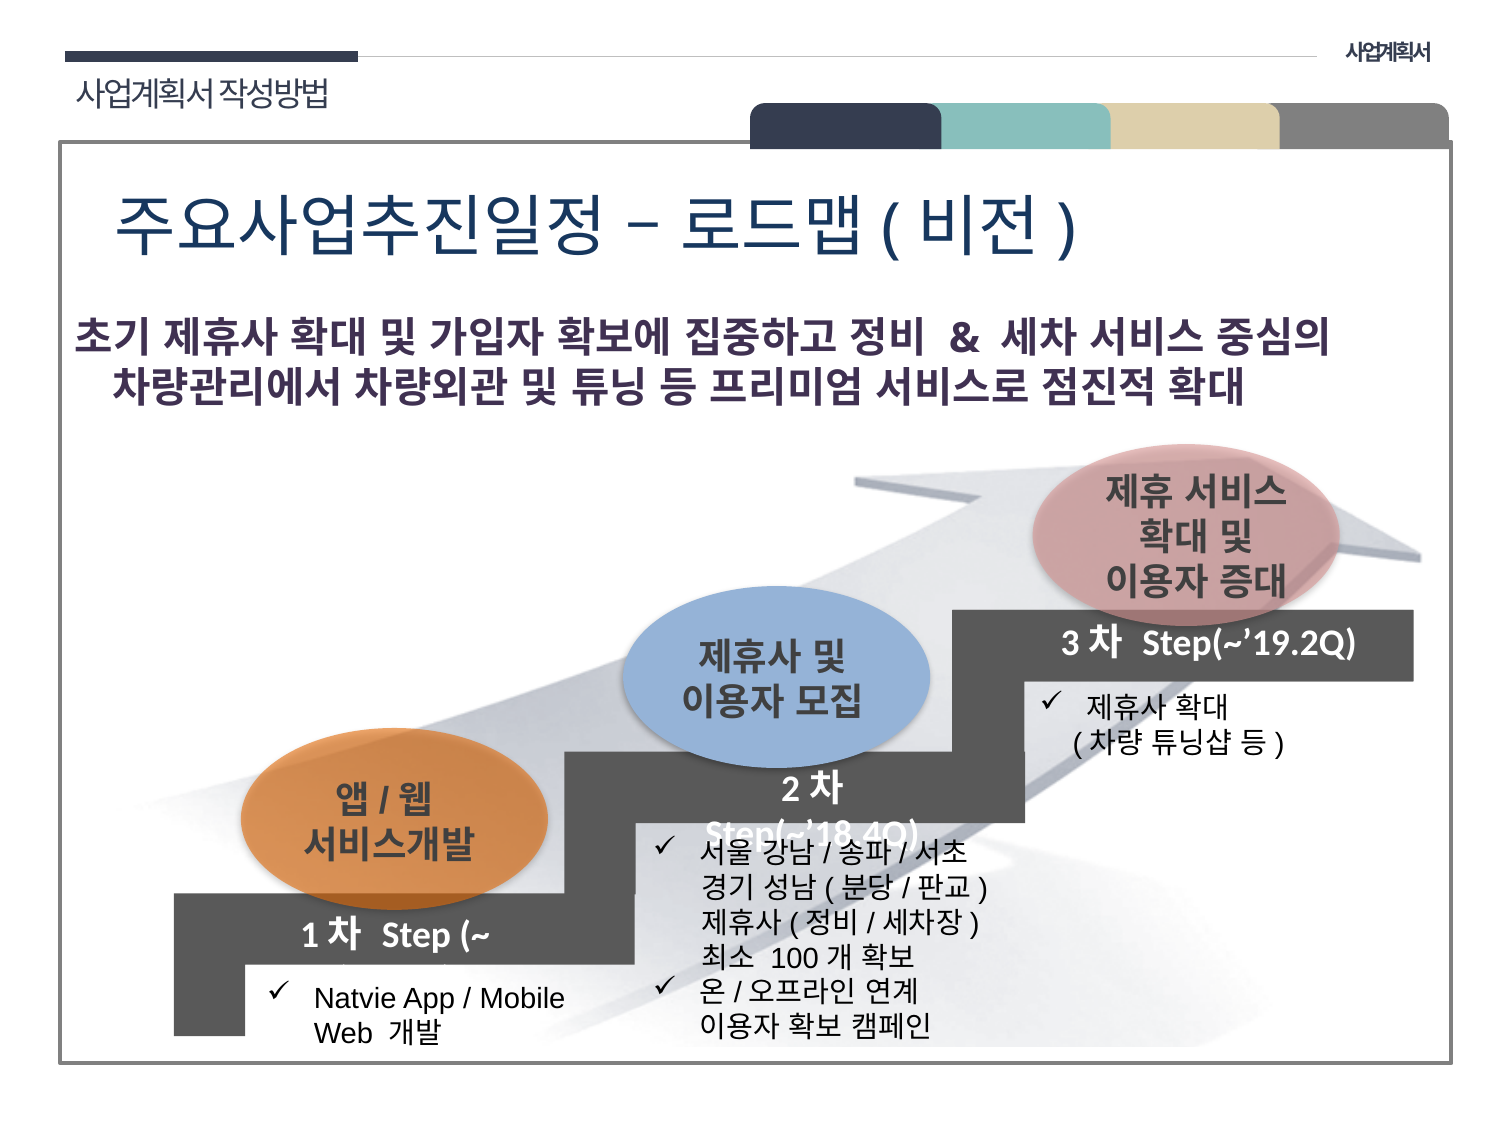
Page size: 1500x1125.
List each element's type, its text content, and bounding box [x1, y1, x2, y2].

text_box 사업계획서 작성방법 [61, 65, 347, 121]
text_box 주요사업추진일정 – 로드맵(비전) [100, 176, 1197, 268]
text_box 사업계획서 [1330, 30, 1454, 72]
text_box 초기 제휴사 확대 및 가입자 확보에 집중하고 정비 & 세차 서비스 중심의 차량관리에서 차량외관 및 튜닝 등 프리미엄 서비스로 점진적 확대 [74, 310, 1471, 412]
picture [62, 443, 1437, 1047]
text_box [749, 102, 1450, 150]
